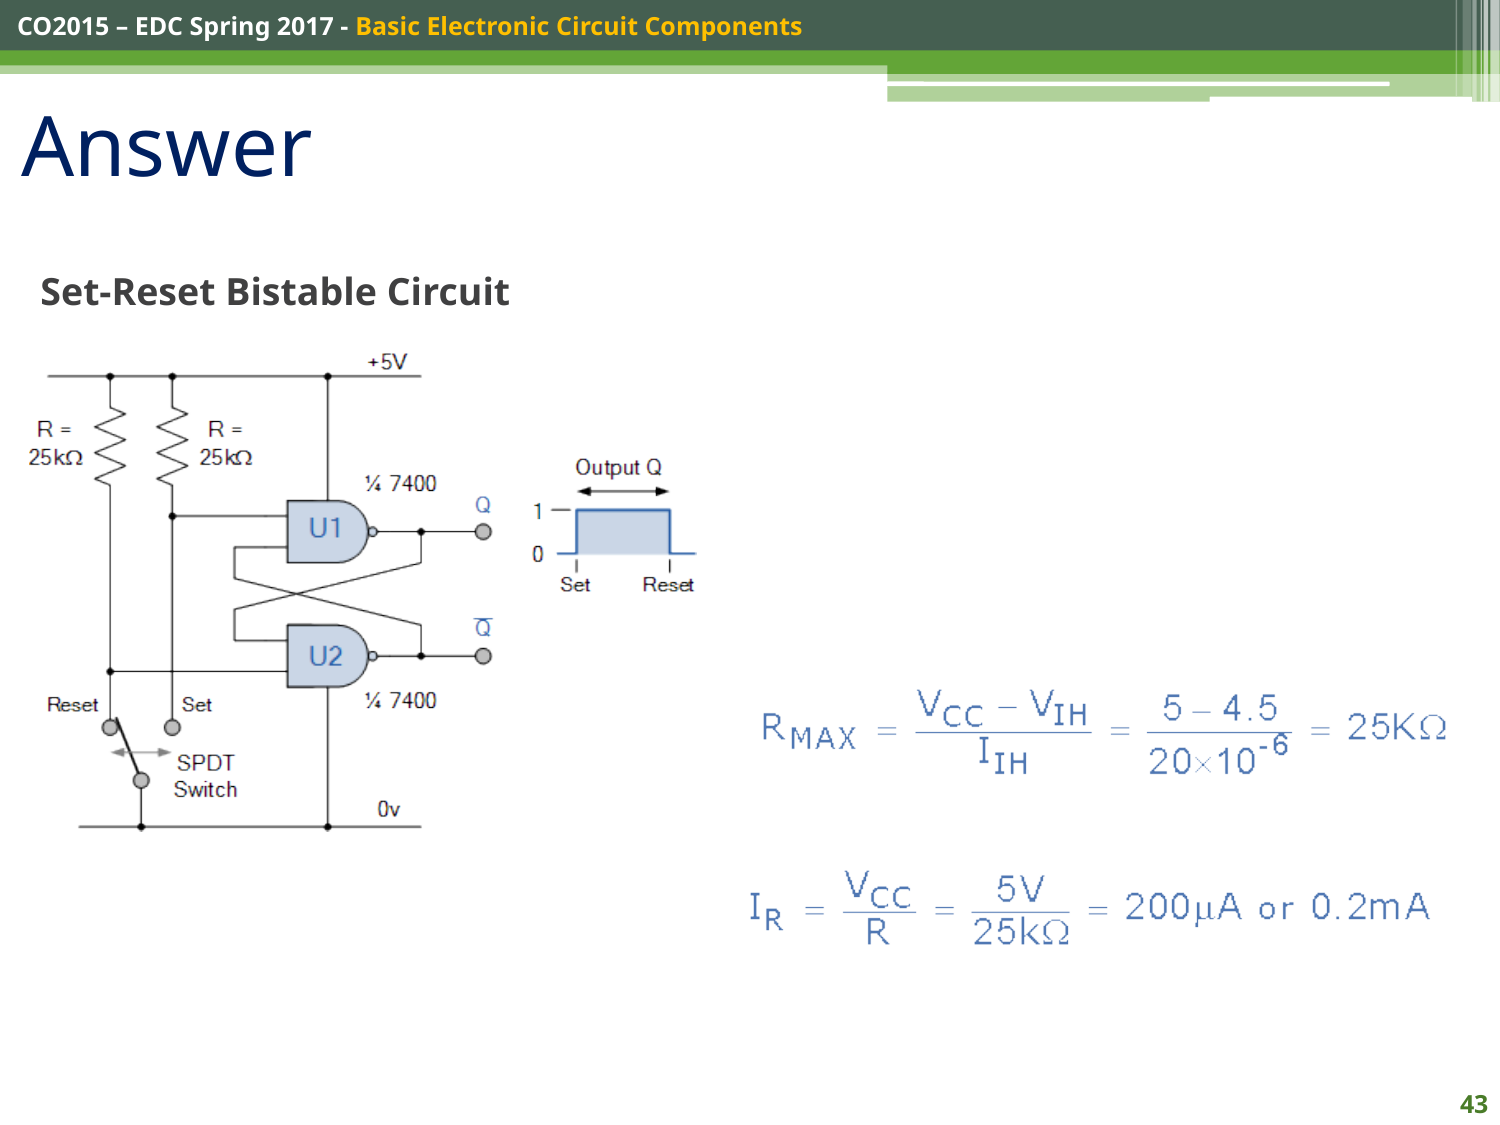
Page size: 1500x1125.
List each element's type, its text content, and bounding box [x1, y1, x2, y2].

picture [759, 685, 1449, 788]
picture [28, 347, 697, 832]
title Answer [6, 77, 1485, 209]
text_box Set-Reset Bistable Circuit [25, 260, 526, 320]
picture [746, 866, 1435, 956]
